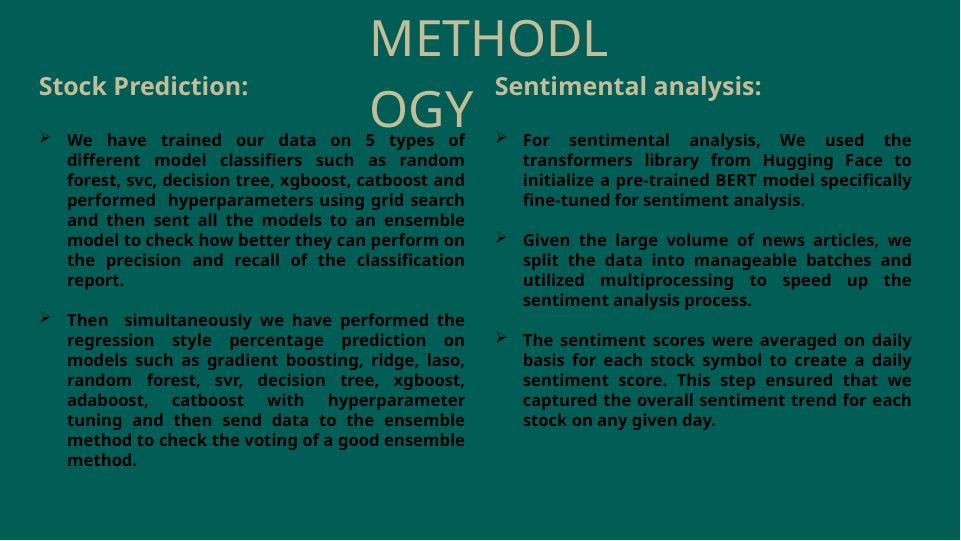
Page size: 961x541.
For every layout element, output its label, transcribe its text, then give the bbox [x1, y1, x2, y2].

list Sentimental analysis: For sentimental analysis, We used the transformers library from Hugging Face to initialize a pre-trained BERT model specifically fine-tuned for sentiment analysis. Given the large volume of news articles, we split the data into manageable batches and utilized multiprocessing to speed up the sentiment analysis process. The sentiment scores were averaged on daily basis for each stock symbol to create a daily sentiment score. This step ensured that we captured the overall sentiment trend for each stock on any given day. [494, 70, 913, 485]
title METHODLOGY [367, 0, 618, 138]
list Stock Prediction: We have trained our data on 5 types of different model classifiers such as random forest, svc, decision tree, xgboost, catboost and performed hyperparameters using grid search and then sent all the models to an ensemble model to check how better they can perform on the precision and recall of the classification report. Then simultaneously we have performed the regression style percentage prediction on models such as gradient boosting, ridge, laso, random forest, svr, decision tree, xgboost, adaboost, catboost with hyperparameter tuning and then send data to the ensemble method to check the voting of a good ensemble method. [38, 70, 466, 434]
